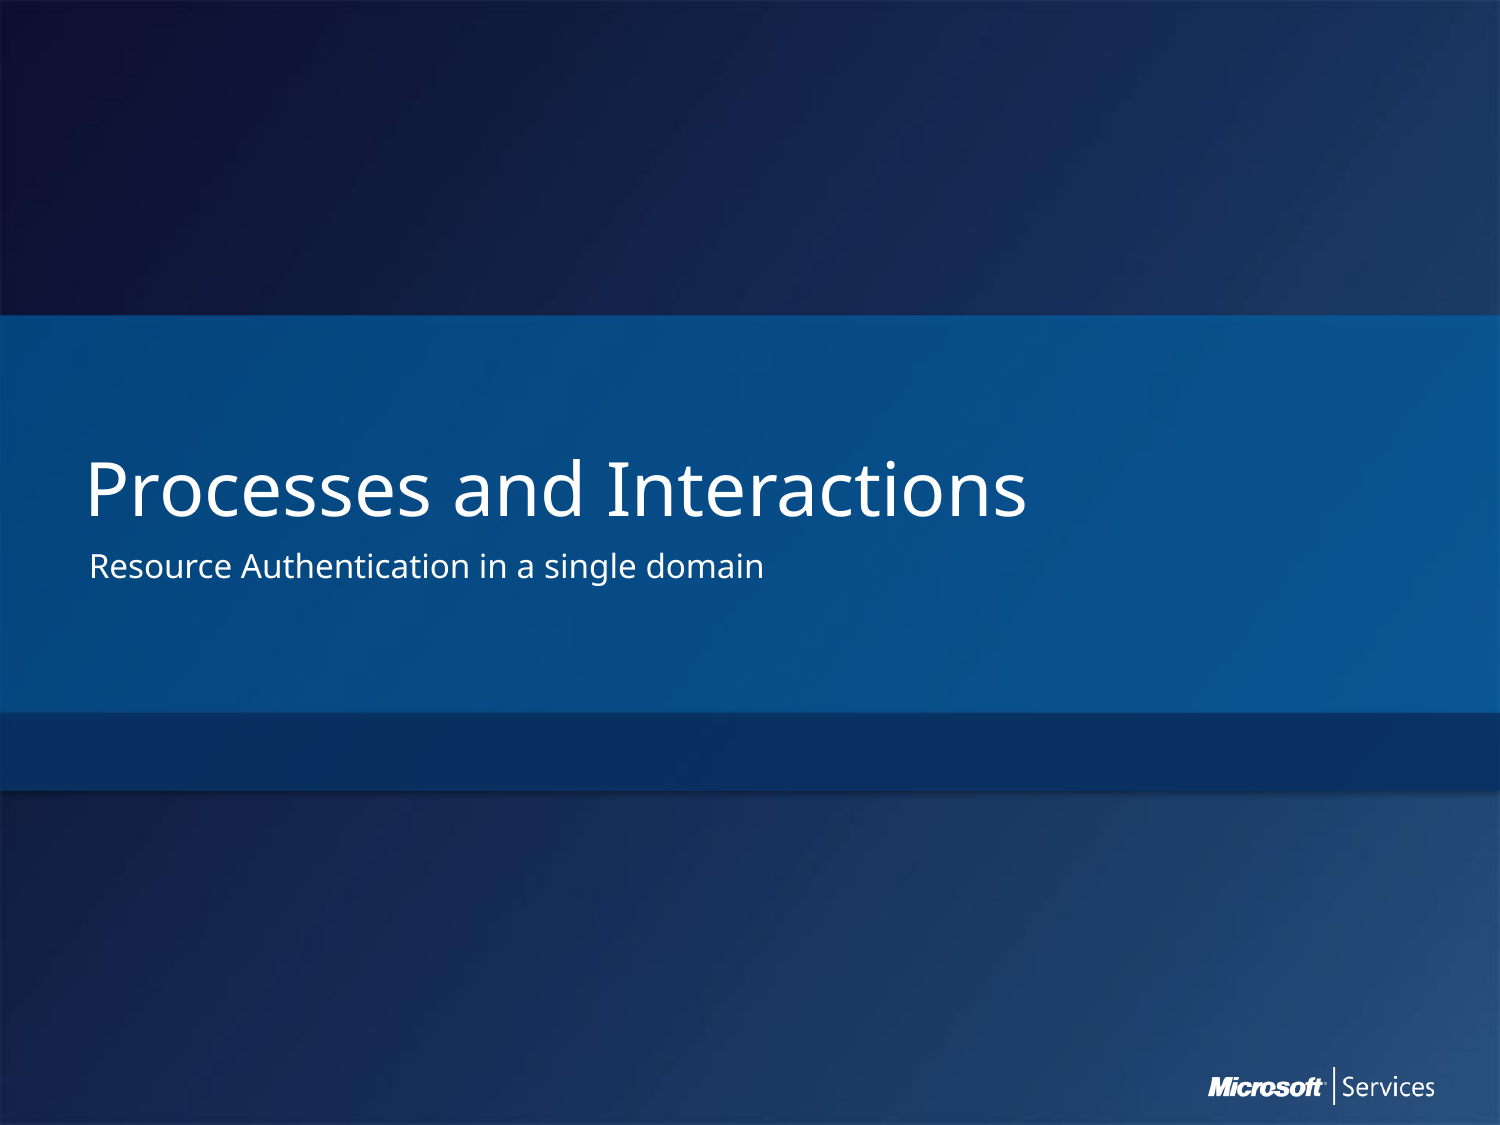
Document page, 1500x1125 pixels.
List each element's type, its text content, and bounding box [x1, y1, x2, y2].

title Processes and Interactions [84, 431, 1411, 523]
subtitle Resource Authentication in a single domain [84, 545, 1411, 654]
picture [0, 791, 1500, 1125]
picture [0, 0, 1500, 712]
